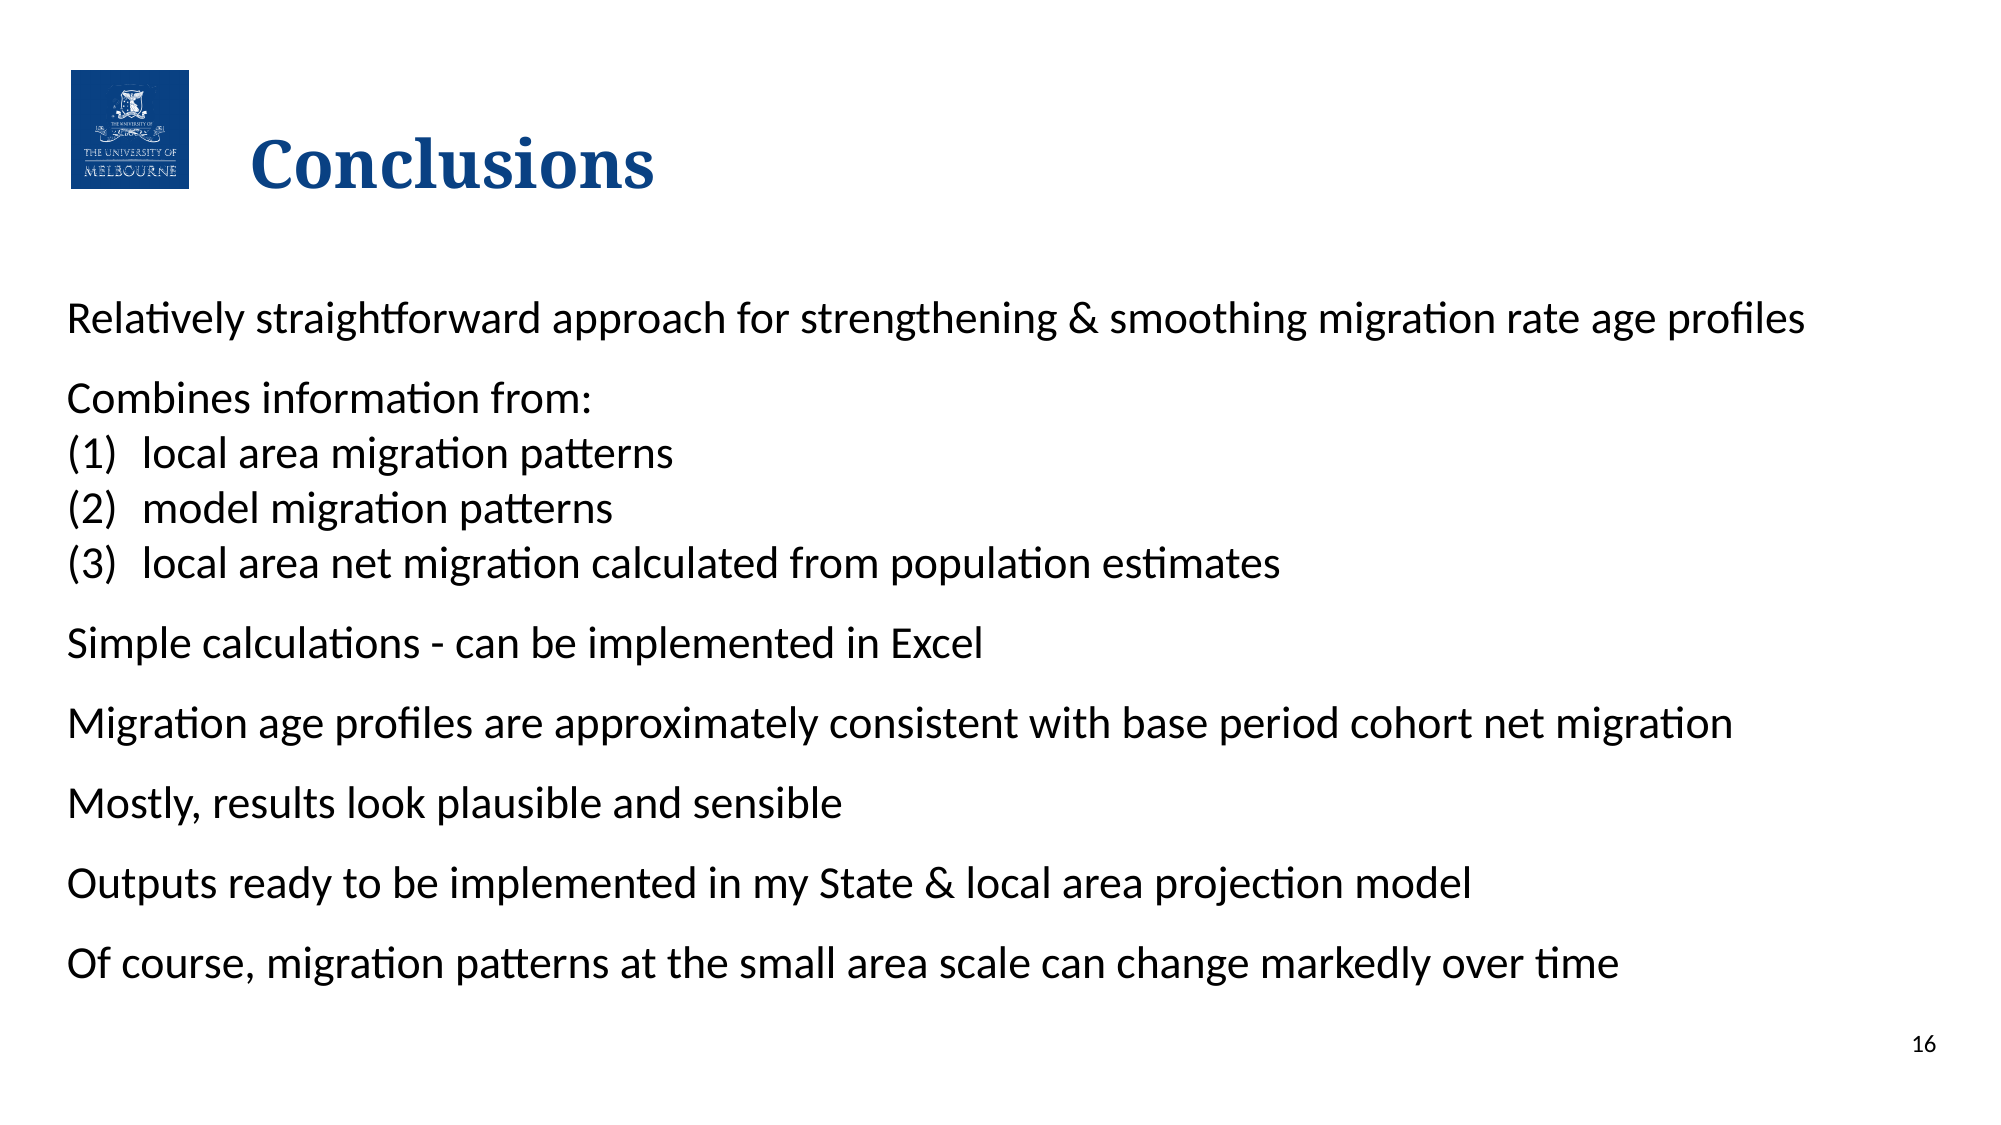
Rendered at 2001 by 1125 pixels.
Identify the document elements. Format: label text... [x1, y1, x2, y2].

list Relatively straightforward approach for strengthening & smoothing migration rate age profiles Combines information from: local area migration patterns model migration patterns local area net migration calculated from population estimates Simple calculations - can be implemented in Excel Migration age profiles are approximately consistent with base period cohort net migration Mostly, results look plausible and sensible Outputs ready to be implemented in my State & local area projection model Of course, migration patterns at the small area scale can change markedly over time [51, 280, 1924, 1013]
slide_number 16 [1797, 1012, 1937, 1073]
title Conclusions [234, 64, 1924, 211]
picture [71, 70, 189, 189]
